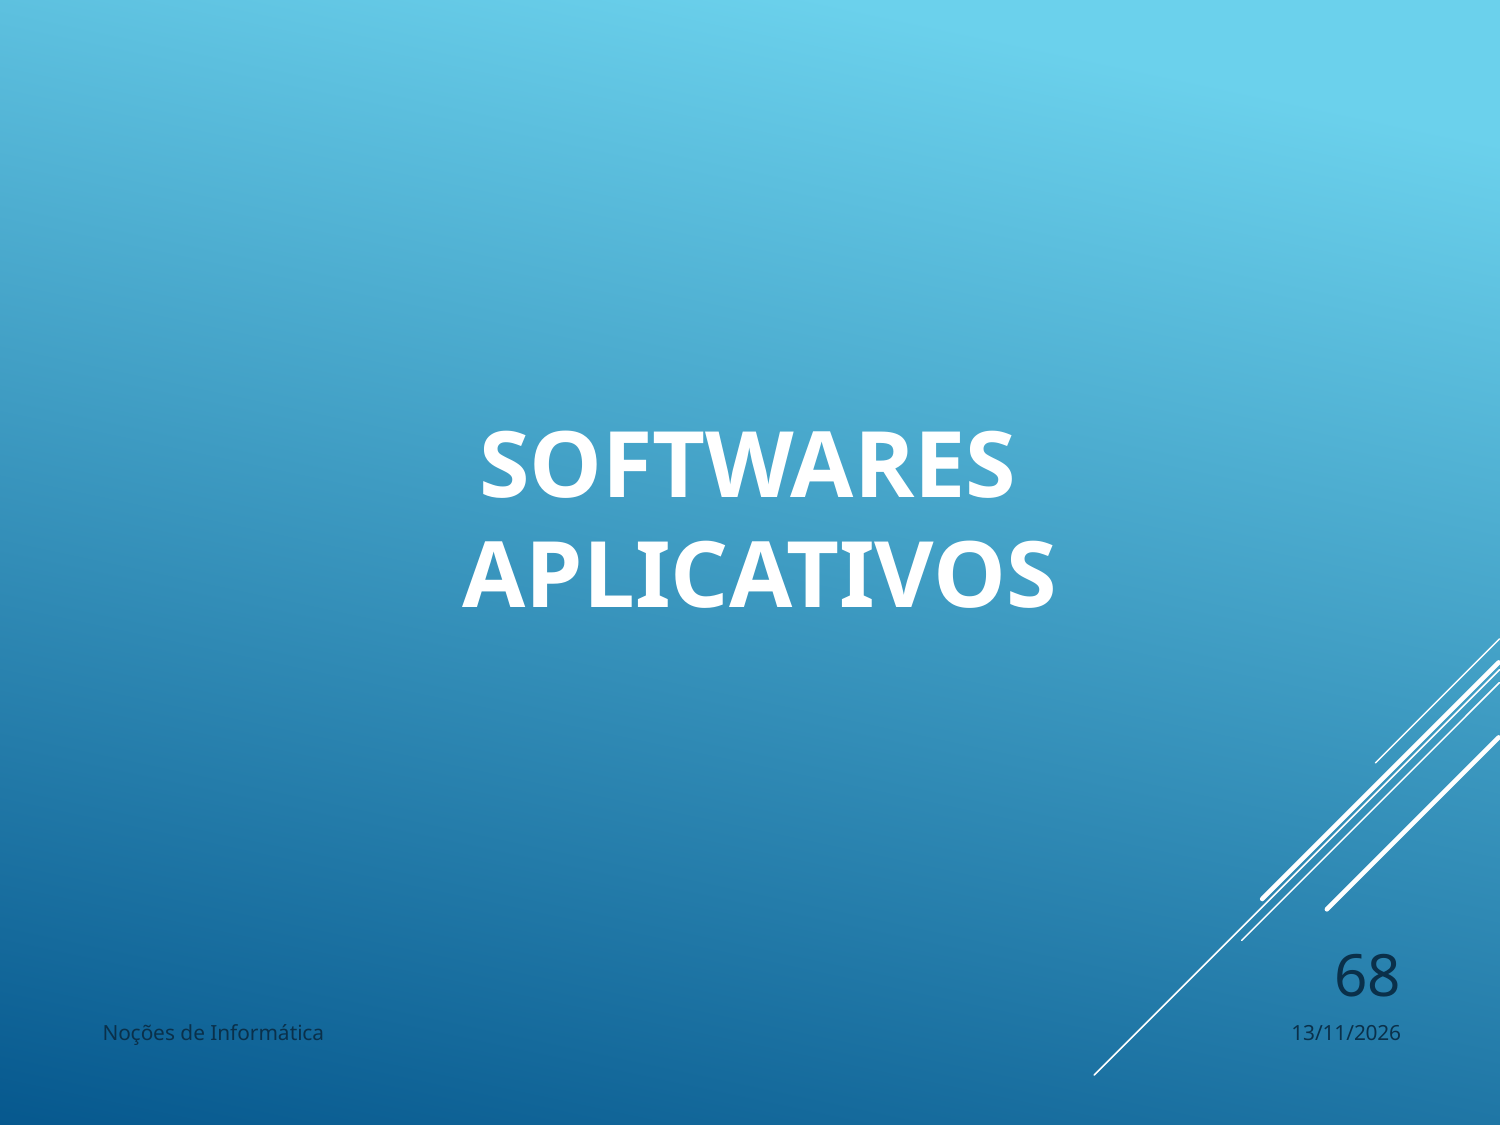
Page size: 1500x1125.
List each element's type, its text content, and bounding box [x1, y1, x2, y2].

footer Noções de Informática [87, 1012, 1041, 1073]
text_box Softwares APLICATIVOS [447, 398, 1073, 634]
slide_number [1218, 1012, 1416, 1073]
slide_number 68 [1275, 915, 1416, 1025]
